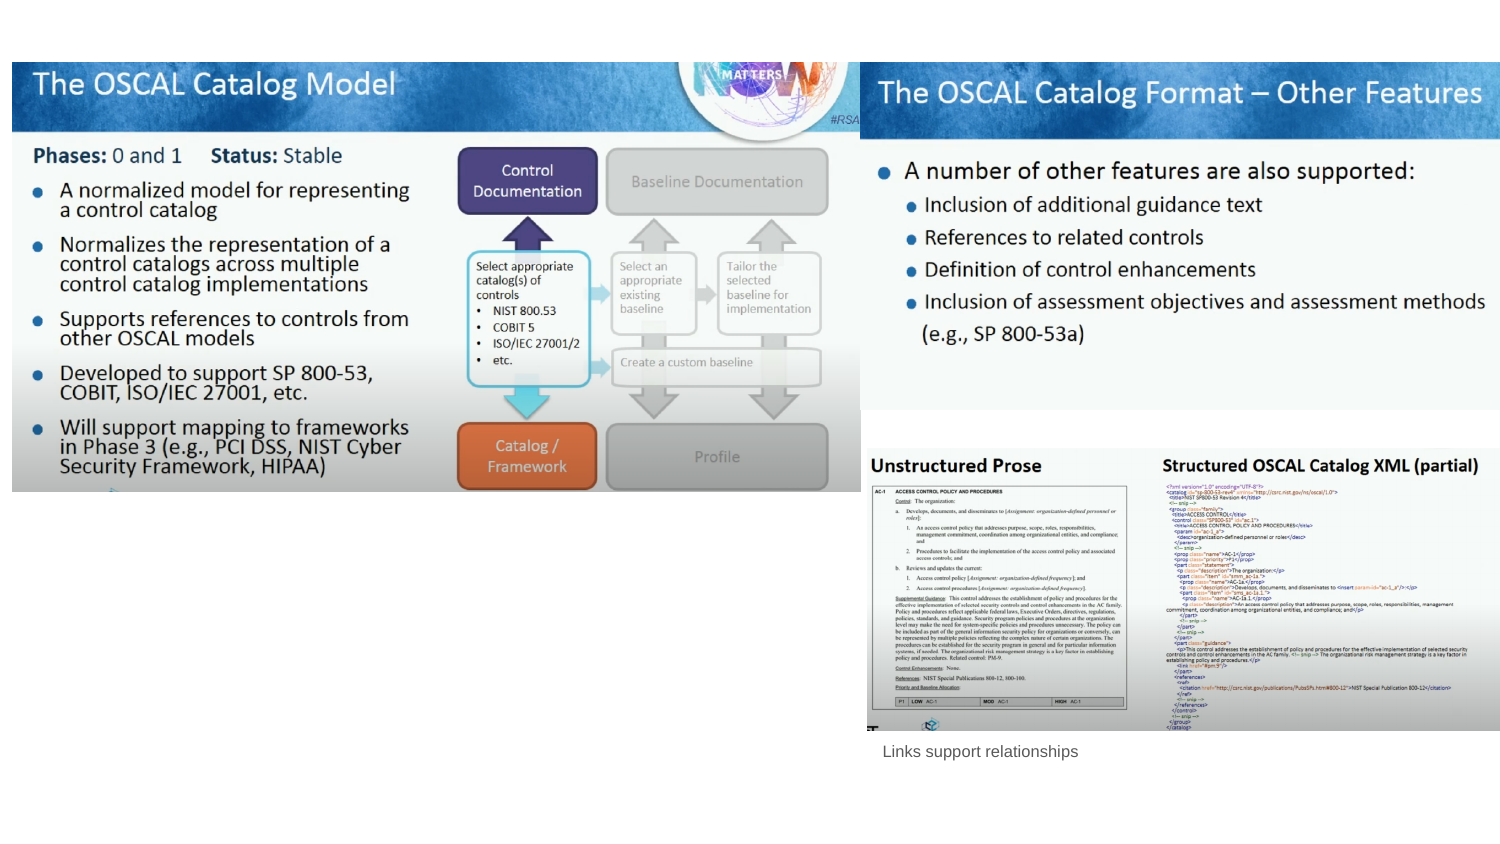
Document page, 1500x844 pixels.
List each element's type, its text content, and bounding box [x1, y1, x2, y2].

list Links support relationships [867, 739, 1221, 777]
picture [11, 62, 1500, 493]
picture [867, 448, 1500, 731]
